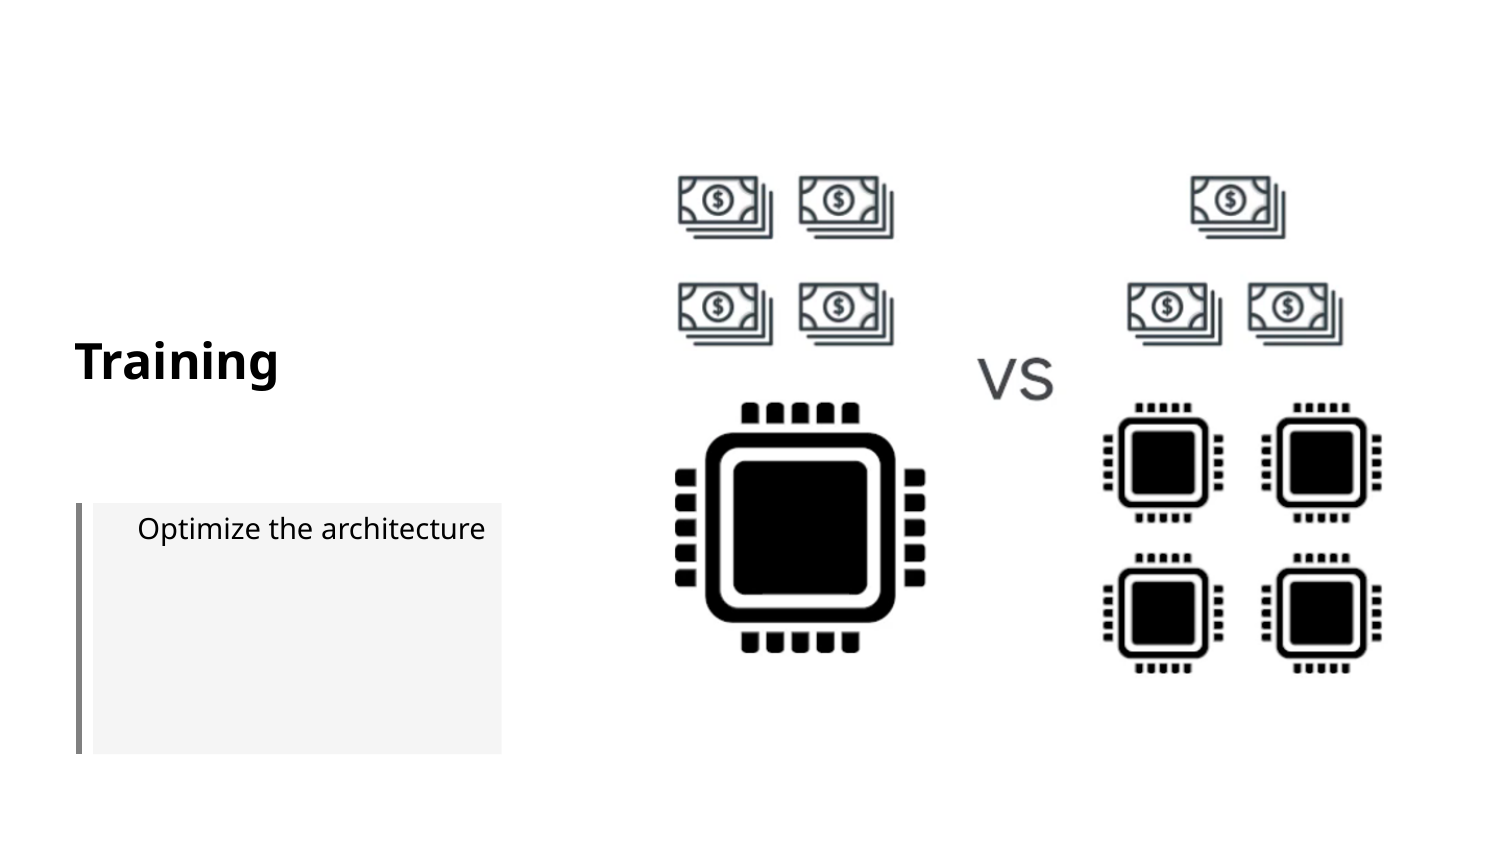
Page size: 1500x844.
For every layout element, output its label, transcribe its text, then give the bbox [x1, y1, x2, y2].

text_box Training [59, 322, 526, 522]
picture [650, 145, 1407, 699]
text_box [78, 502, 502, 755]
